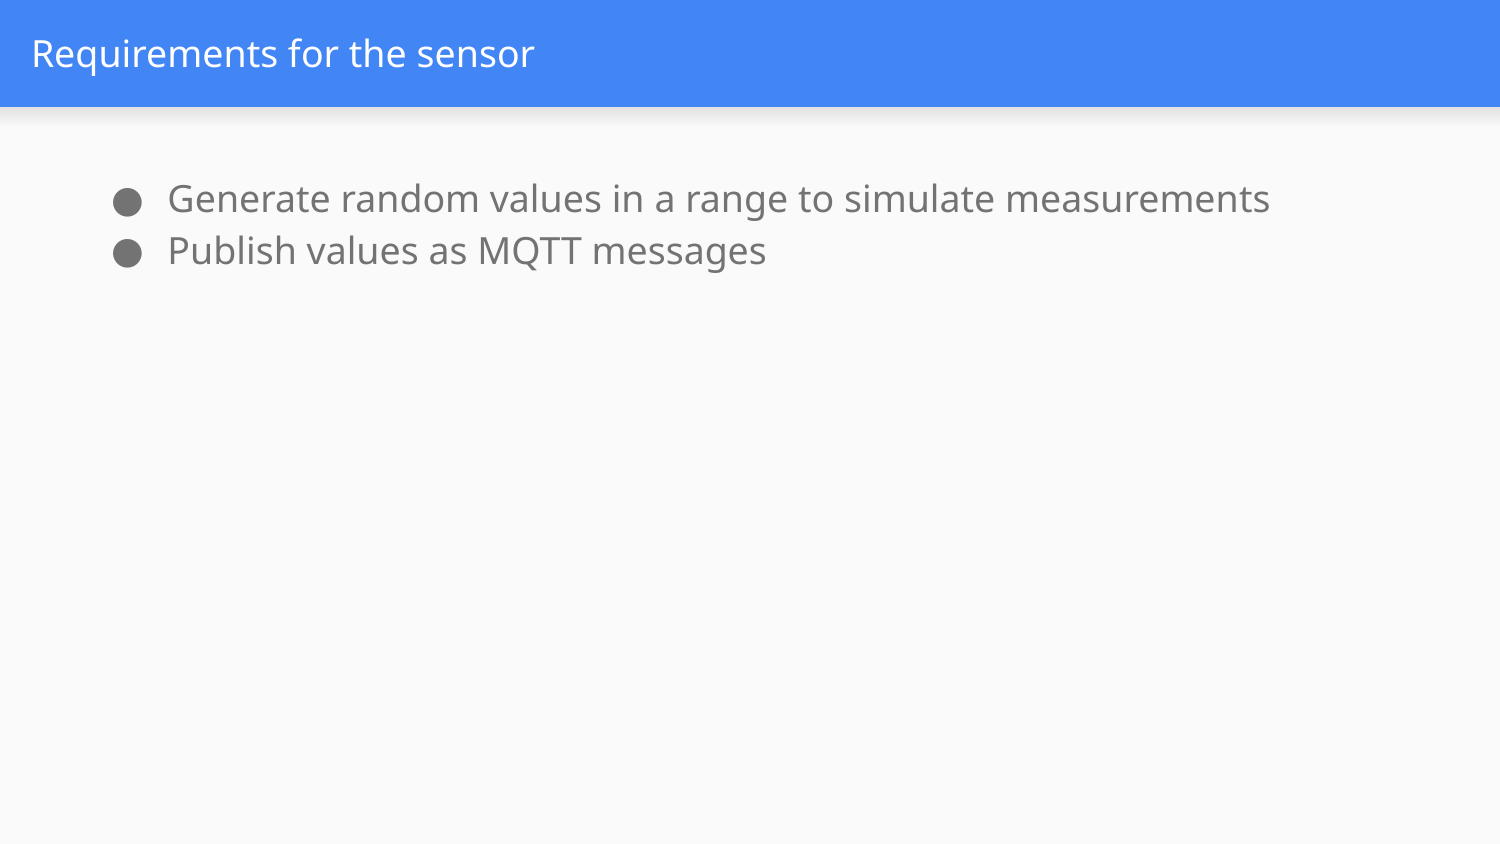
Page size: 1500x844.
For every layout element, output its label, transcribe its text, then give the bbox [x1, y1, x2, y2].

title Requirements for the sensor [16, 2, 1464, 102]
list Generate random values in a range to simulate measurements Publish values as MQTT messages [77, 153, 1427, 288]
